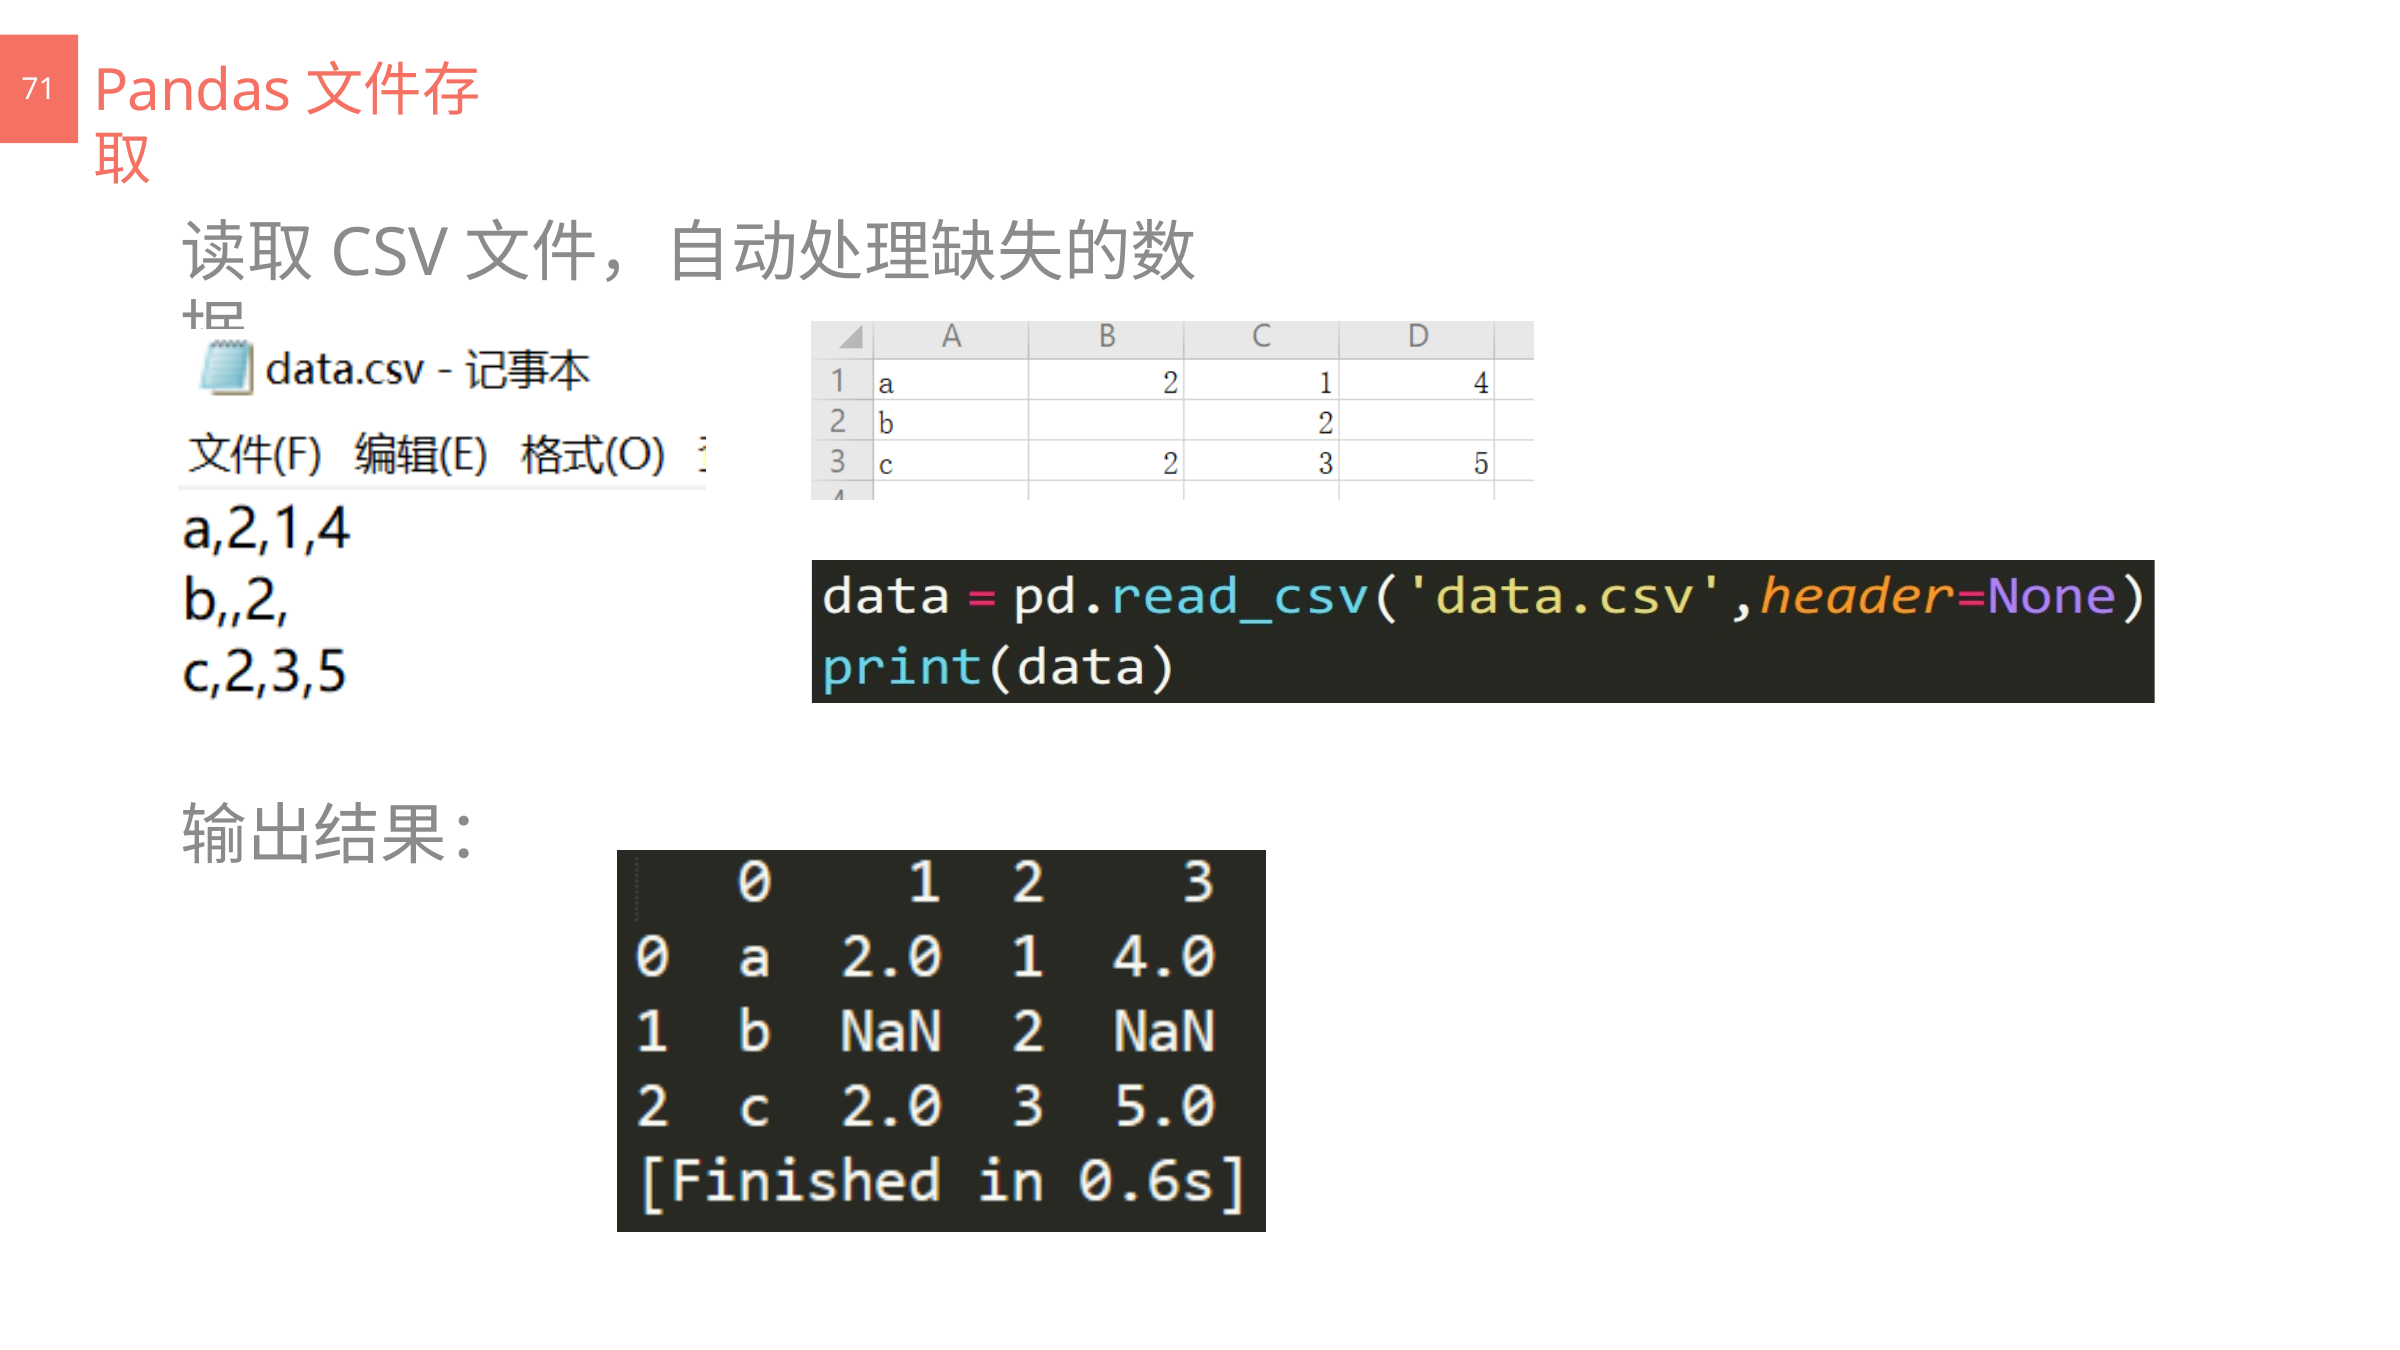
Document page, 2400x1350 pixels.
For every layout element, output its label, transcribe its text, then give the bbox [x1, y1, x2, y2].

text_box 输出结果： [178, 789, 569, 872]
text_box [811, 560, 2155, 703]
text_box 71 [19, 67, 59, 106]
text_box [0, 34, 79, 144]
picture [178, 329, 706, 724]
text_box 读取CSV文件，自动处理缺失的数据 [178, 206, 1216, 369]
picture [617, 850, 1266, 1232]
text_box Pandas文件存取 [91, 49, 528, 192]
picture [811, 320, 1535, 500]
